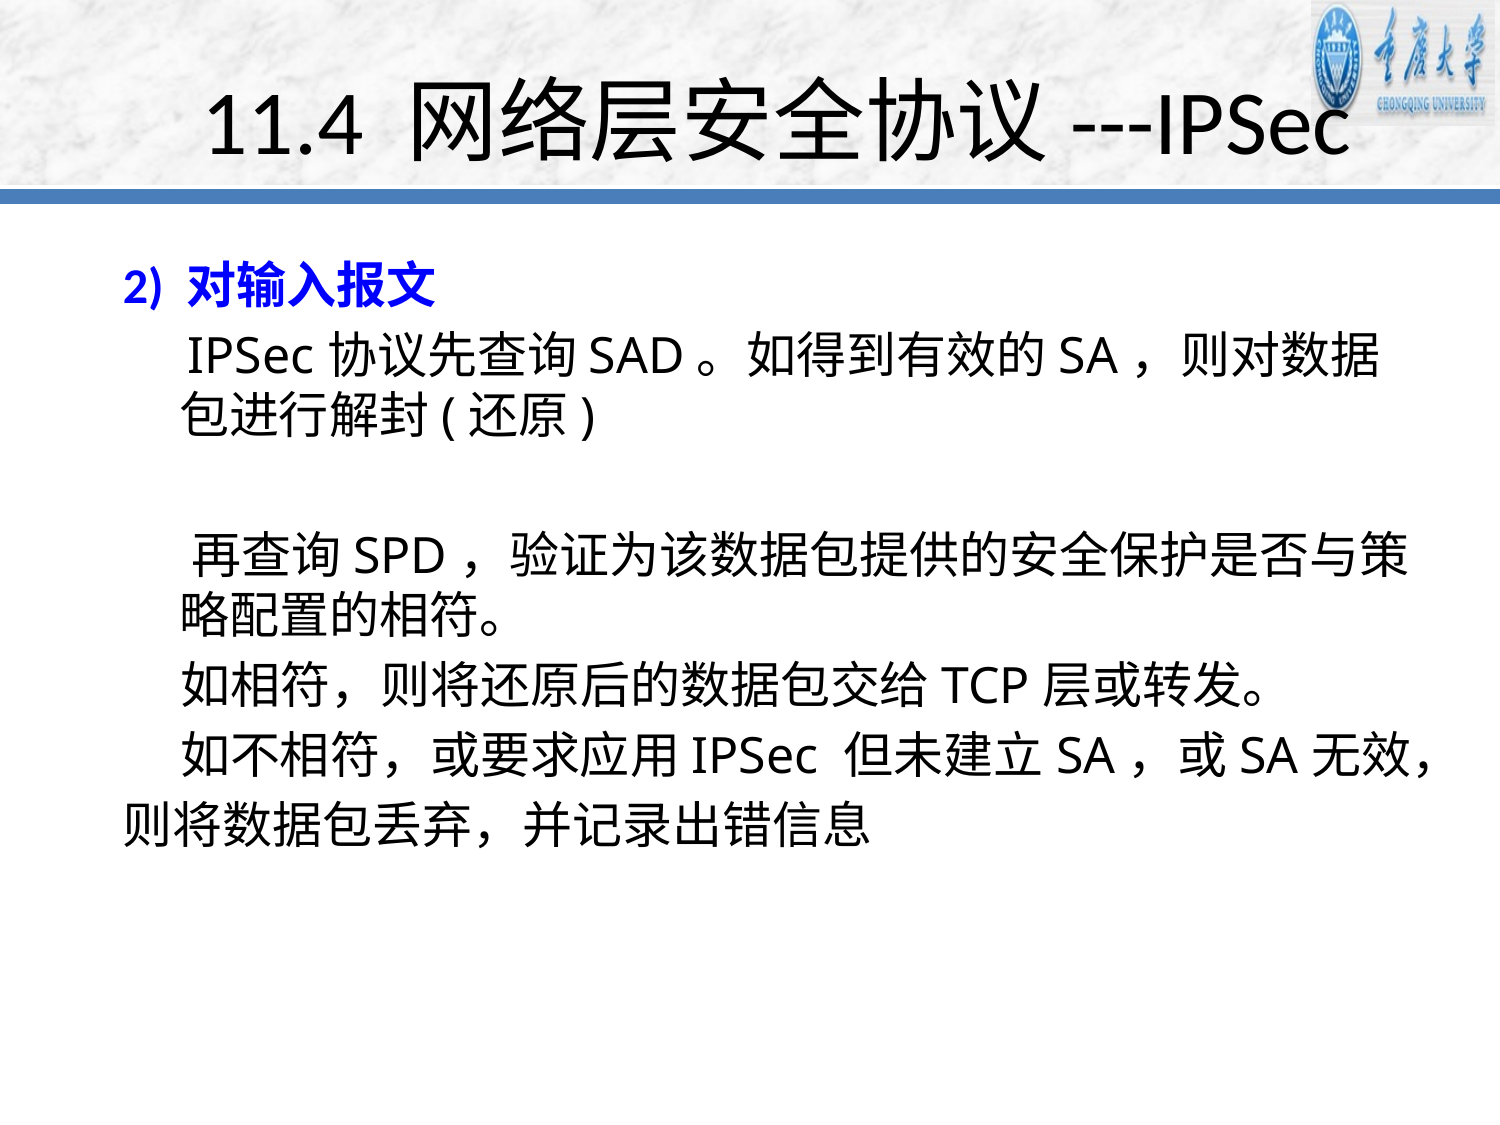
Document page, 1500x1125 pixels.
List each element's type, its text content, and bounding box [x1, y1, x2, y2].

title 11.4 网络层安全协议---IPSec [137, 34, 1417, 201]
list 2) 对输入报文 IPSec协议先查询SAD。如得到有效的SA，则对数据包进行解封(还原) 再查询SPD，验证为该数据包提供的安全保护是否与策略配置的相符。 如相符，则将还原后的数据包交给TCP层或转发。 如不相符，或要求应用IPSec 但未建立SA，或SA无效， 则将数据包丢弃，并记录出错信息 [107, 245, 1446, 922]
picture [1311, 0, 1495, 126]
